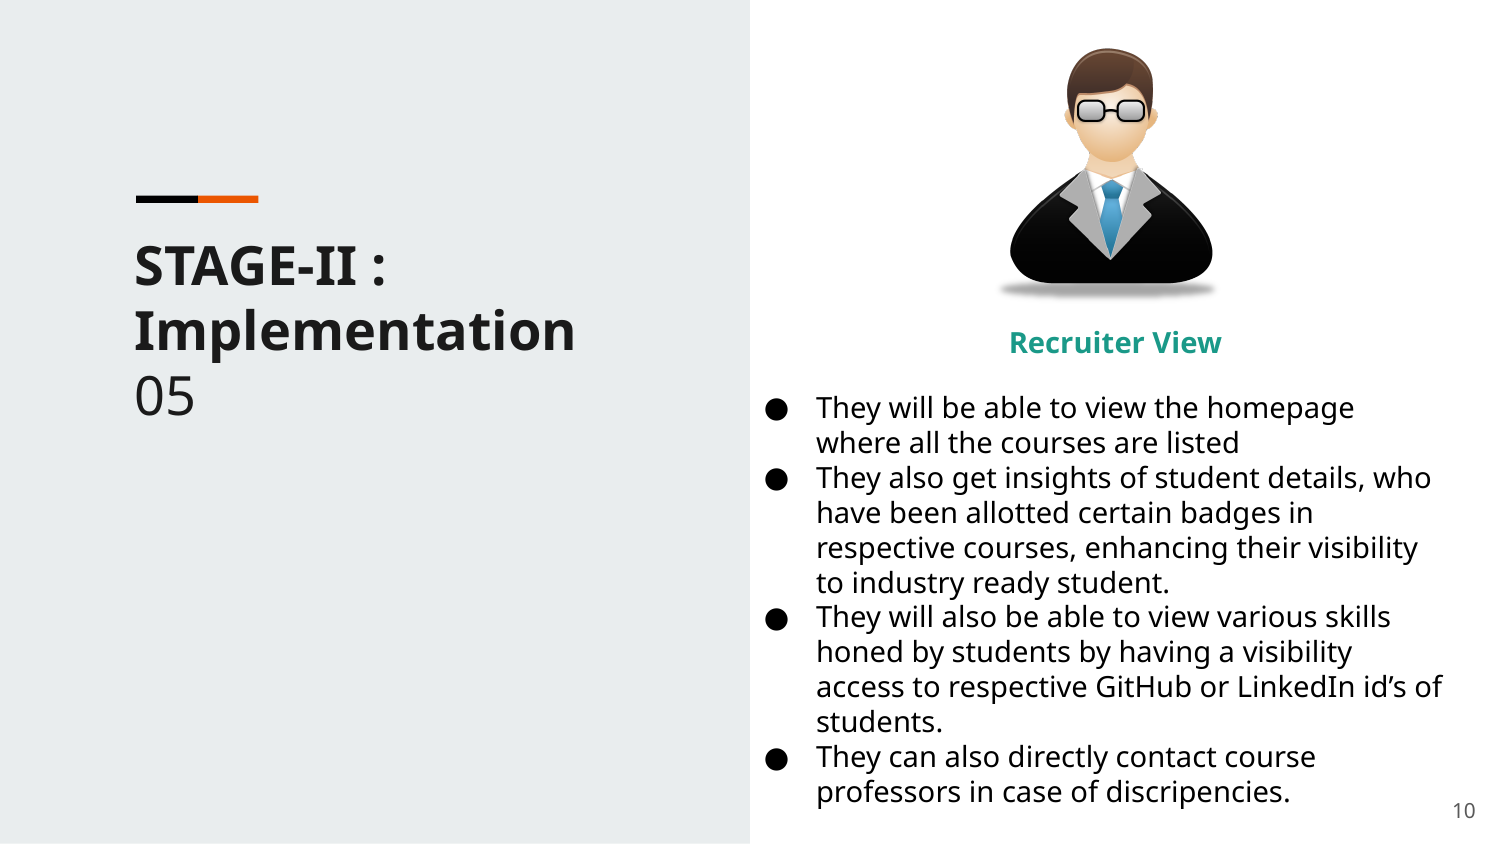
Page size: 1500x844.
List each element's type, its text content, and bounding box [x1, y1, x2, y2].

text_box <number> [1400, 779, 1491, 844]
text_box Recruiter View [844, 303, 1387, 362]
text_box STAGE-II : Implementation 05 [119, 216, 662, 509]
picture [978, 46, 1236, 304]
text_box They will be able to view the homepage where all the courses are listed They also get insights of student details, who have been allotted certain badges in respective courses, enhancing their visibility to industry ready student. They will also be able to view various skills honed by students by having a visibility access to respective GitHub or LinkedIn id’s of students. They can also directly contact course professors in case of discripencies. [726, 374, 1462, 821]
